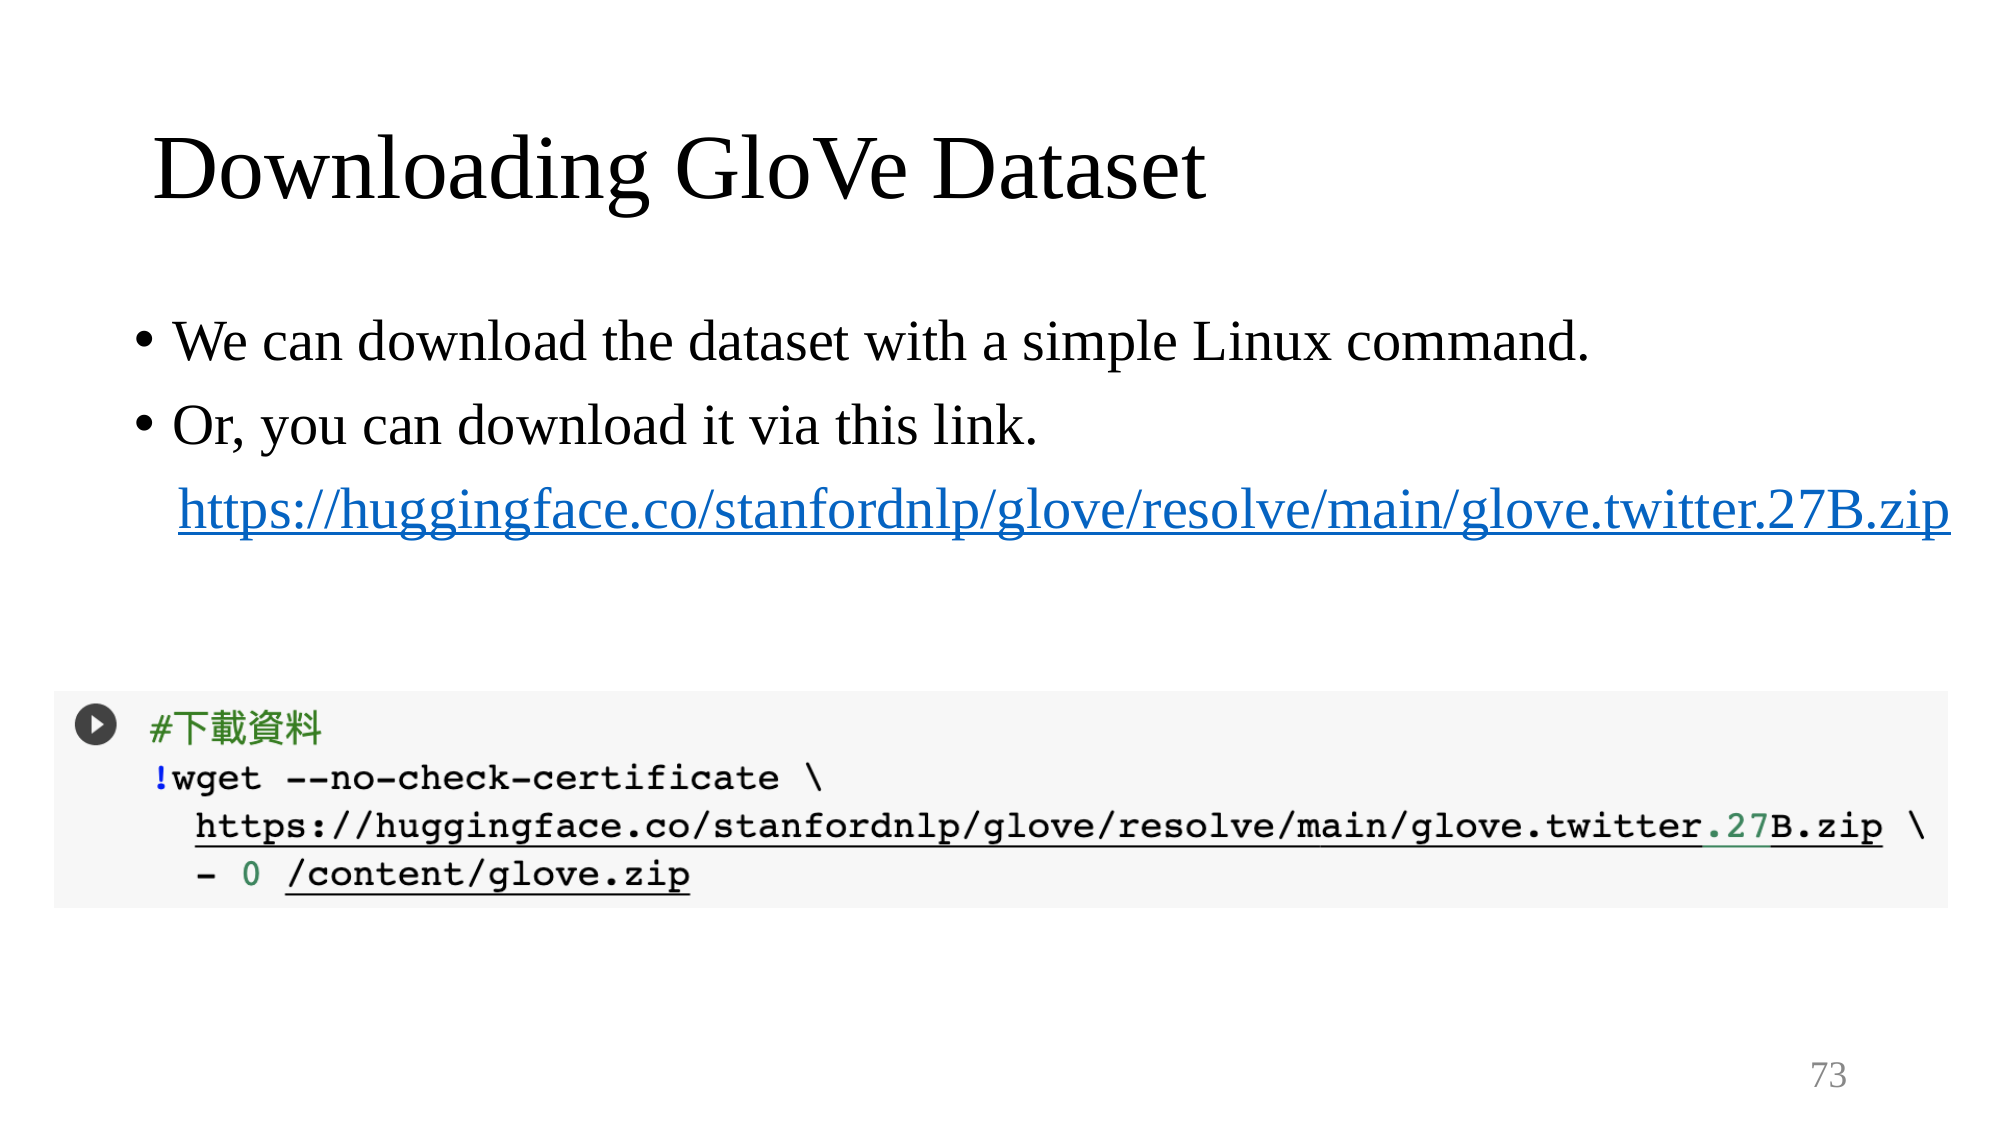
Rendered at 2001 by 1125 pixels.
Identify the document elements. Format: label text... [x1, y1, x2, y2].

picture [51, 690, 1949, 908]
slide_number 73 [1412, 1042, 1863, 1103]
title Downloading GloVe Dataset [137, 59, 1863, 278]
list We can download the dataset with a simple Linux command. Or, you can download it via this link. https://huggingface.co/stanfordnlp/glove/resolve/main/glove.twitter.27B.zip [119, 303, 2000, 1017]
